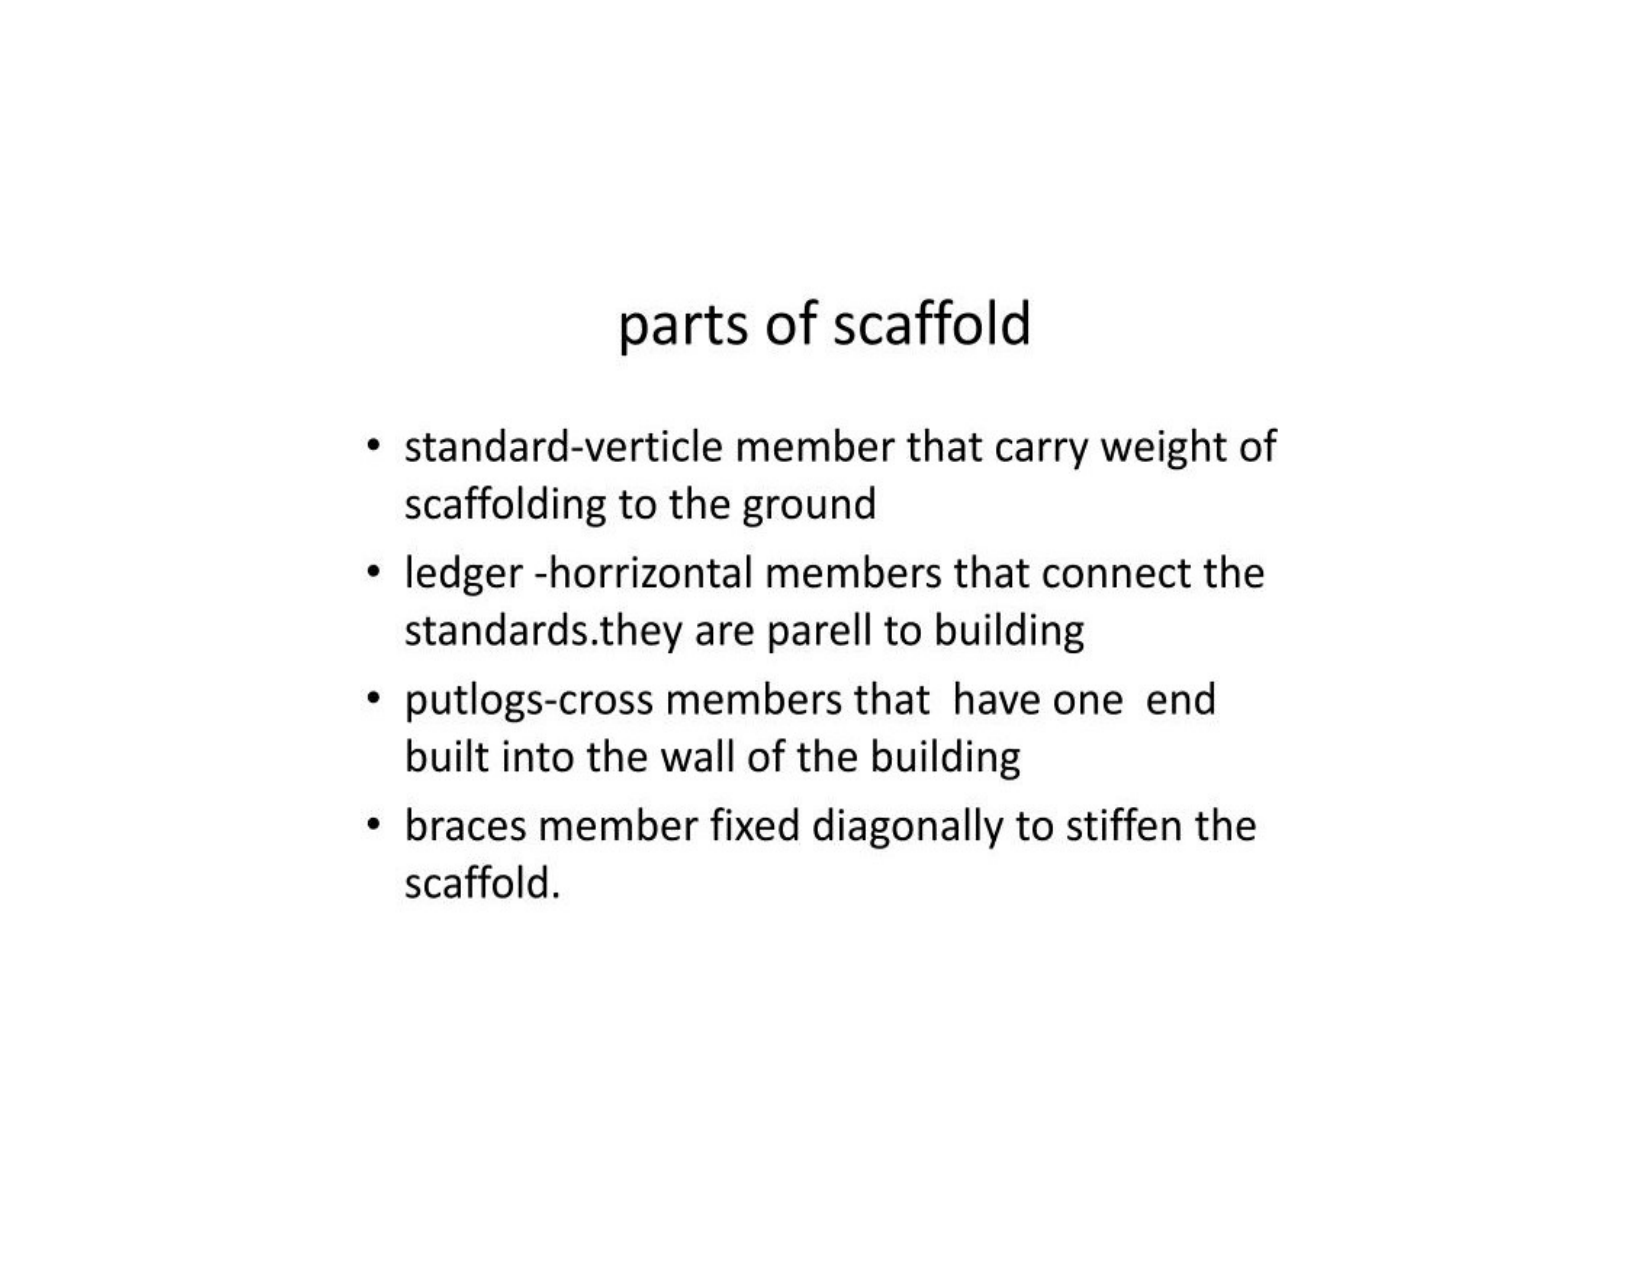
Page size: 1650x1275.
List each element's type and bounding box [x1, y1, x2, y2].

picture [326, 263, 1323, 1012]
